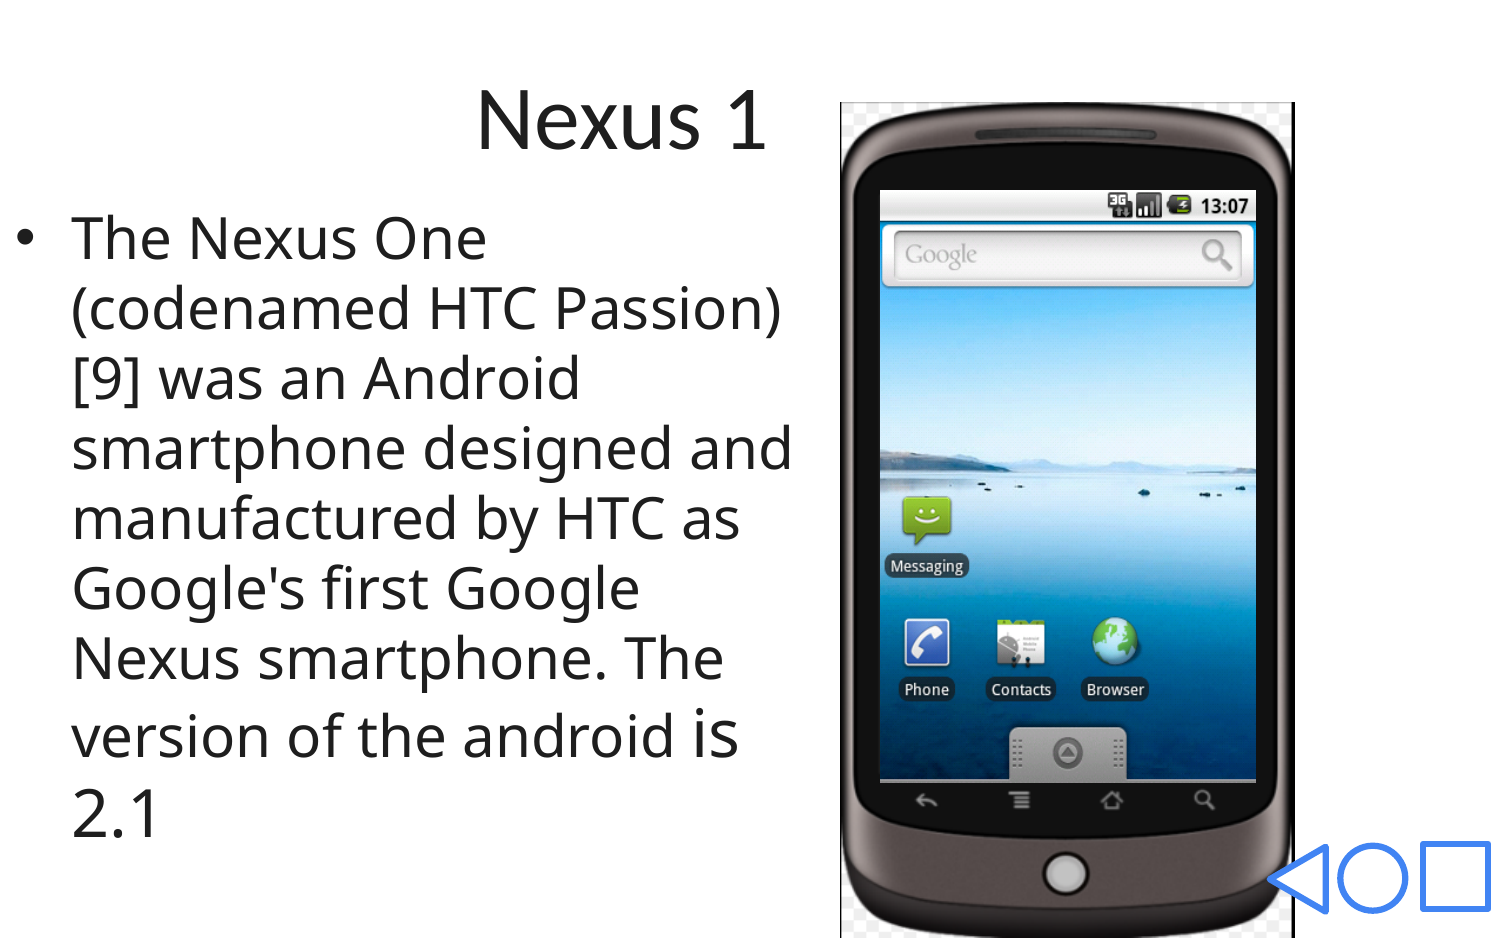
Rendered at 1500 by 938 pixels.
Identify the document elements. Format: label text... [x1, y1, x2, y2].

title Nexus 1 [0, 34, 1298, 192]
text_box [1301, 844, 1328, 914]
text_box [1421, 842, 1490, 911]
text_box [1338, 843, 1408, 913]
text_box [840, 102, 1296, 938]
list The Nexus One (codenamed HTC Passion)[9] was an Android smartphone designed and manufactured by HTC as Google's first Google Nexus smartphone. The version of the android is 2.1 [0, 193, 835, 813]
